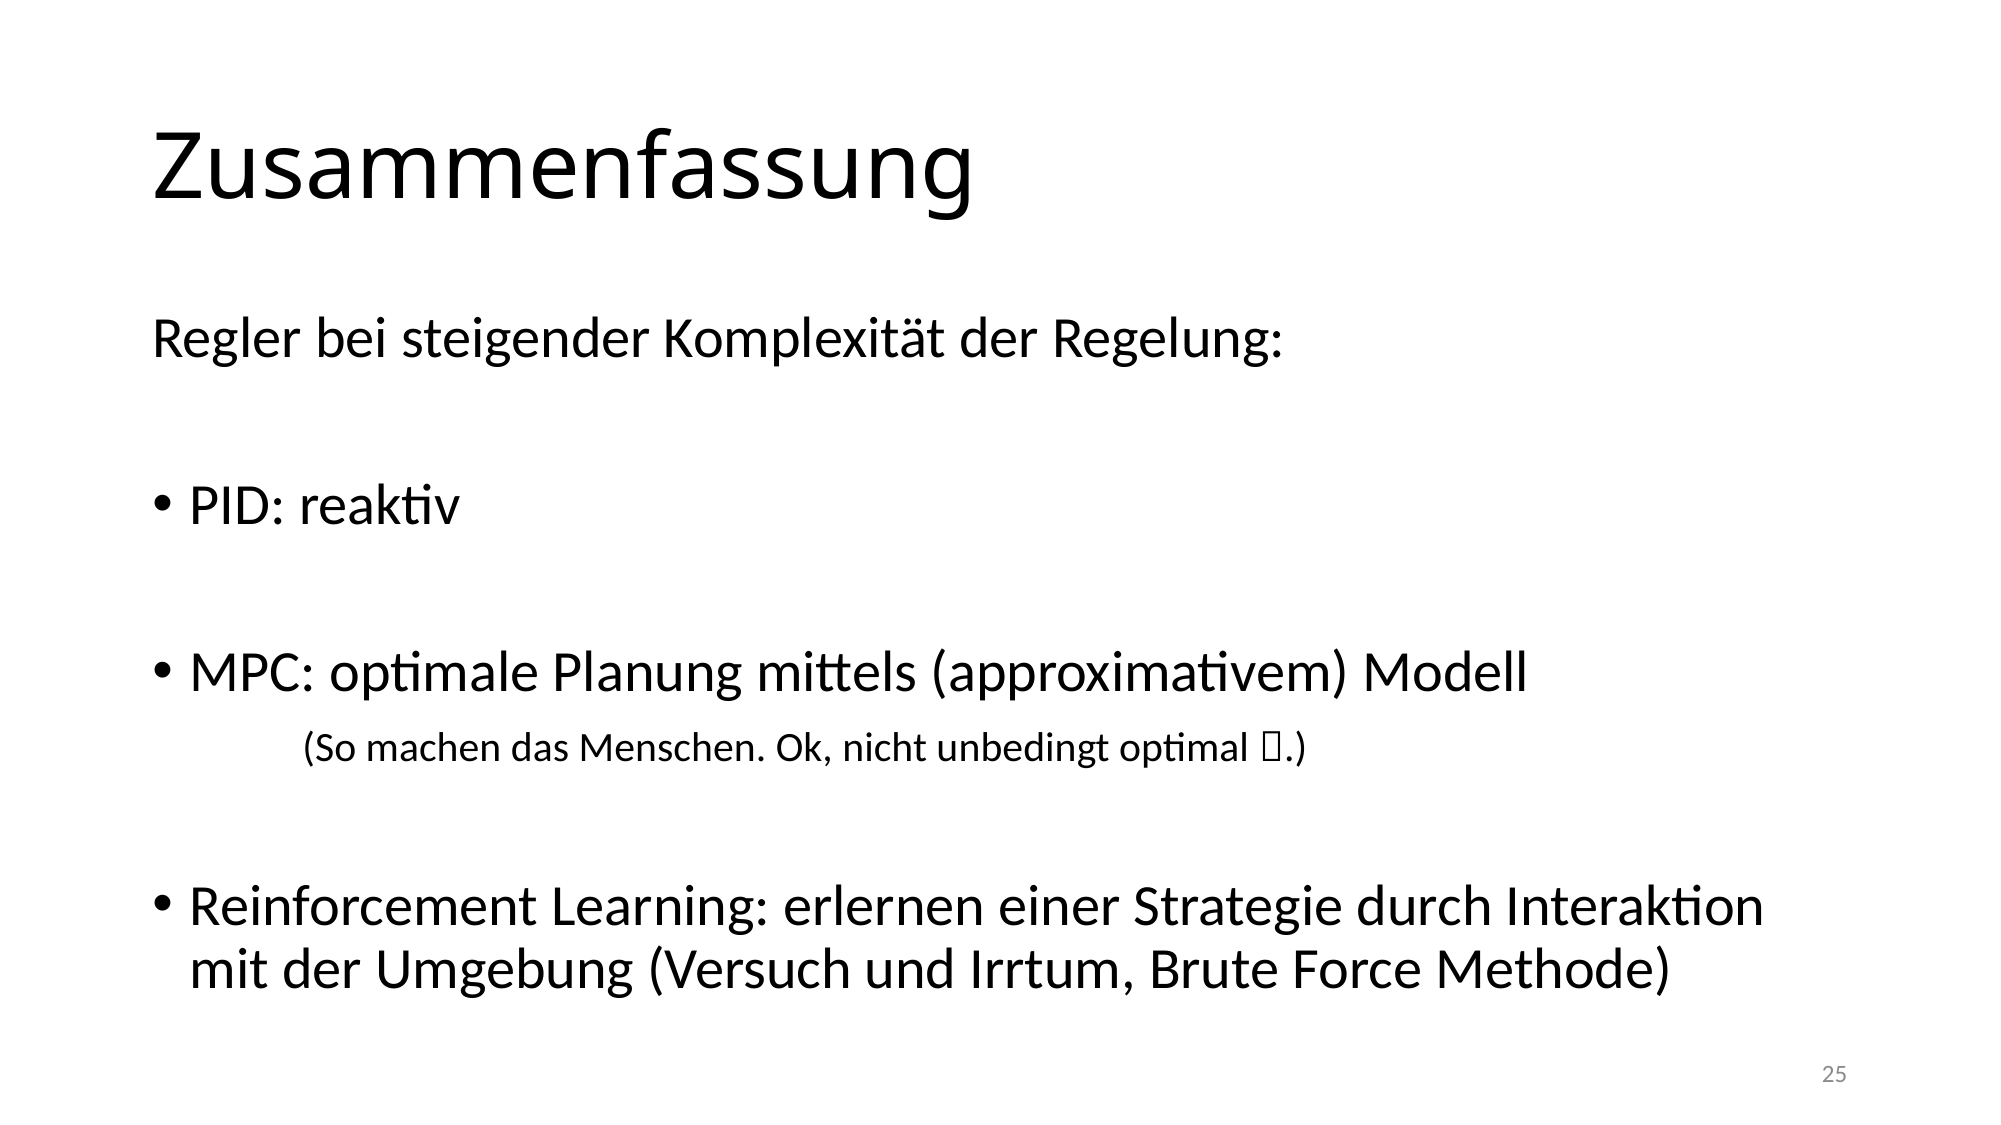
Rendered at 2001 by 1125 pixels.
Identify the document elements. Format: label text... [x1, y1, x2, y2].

title Zusammenfassung [137, 59, 1863, 278]
list Regler bei steigender Komplexität der Regelung: PID: reaktiv MPC: optimale Planung mittels (approximativem) Modell (So machen das Menschen. Ok, nicht unbedingt optimal .) Reinforcement Learning: erlernen einer Strategie durch Interaktion mit der Umgebung (Versuch und Irrtum, Brute Force Methode) [137, 299, 1863, 1014]
slide_number 25 [1412, 1042, 1863, 1103]
